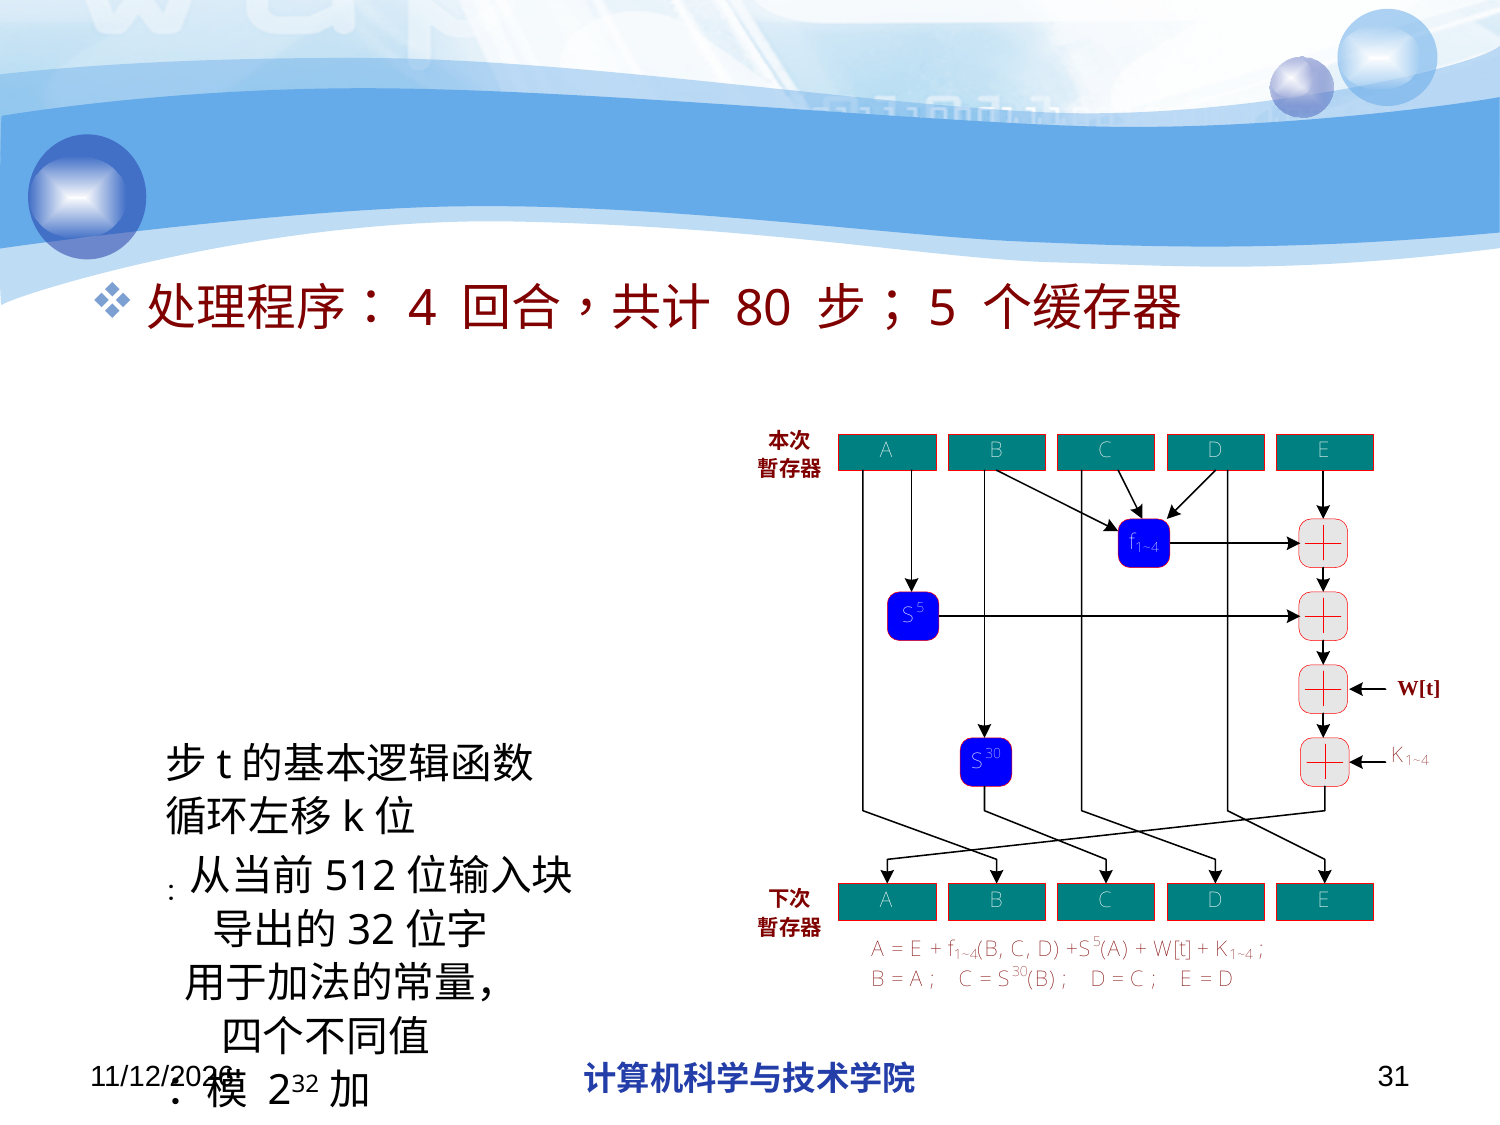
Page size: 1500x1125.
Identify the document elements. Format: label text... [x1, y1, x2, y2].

picture [0, 0, 1500, 113]
slide_number 31 [1074, 1049, 1426, 1103]
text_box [737, 424, 1463, 998]
footer 计算机科学与技术学院 [512, 1049, 988, 1103]
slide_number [74, 1049, 426, 1103]
